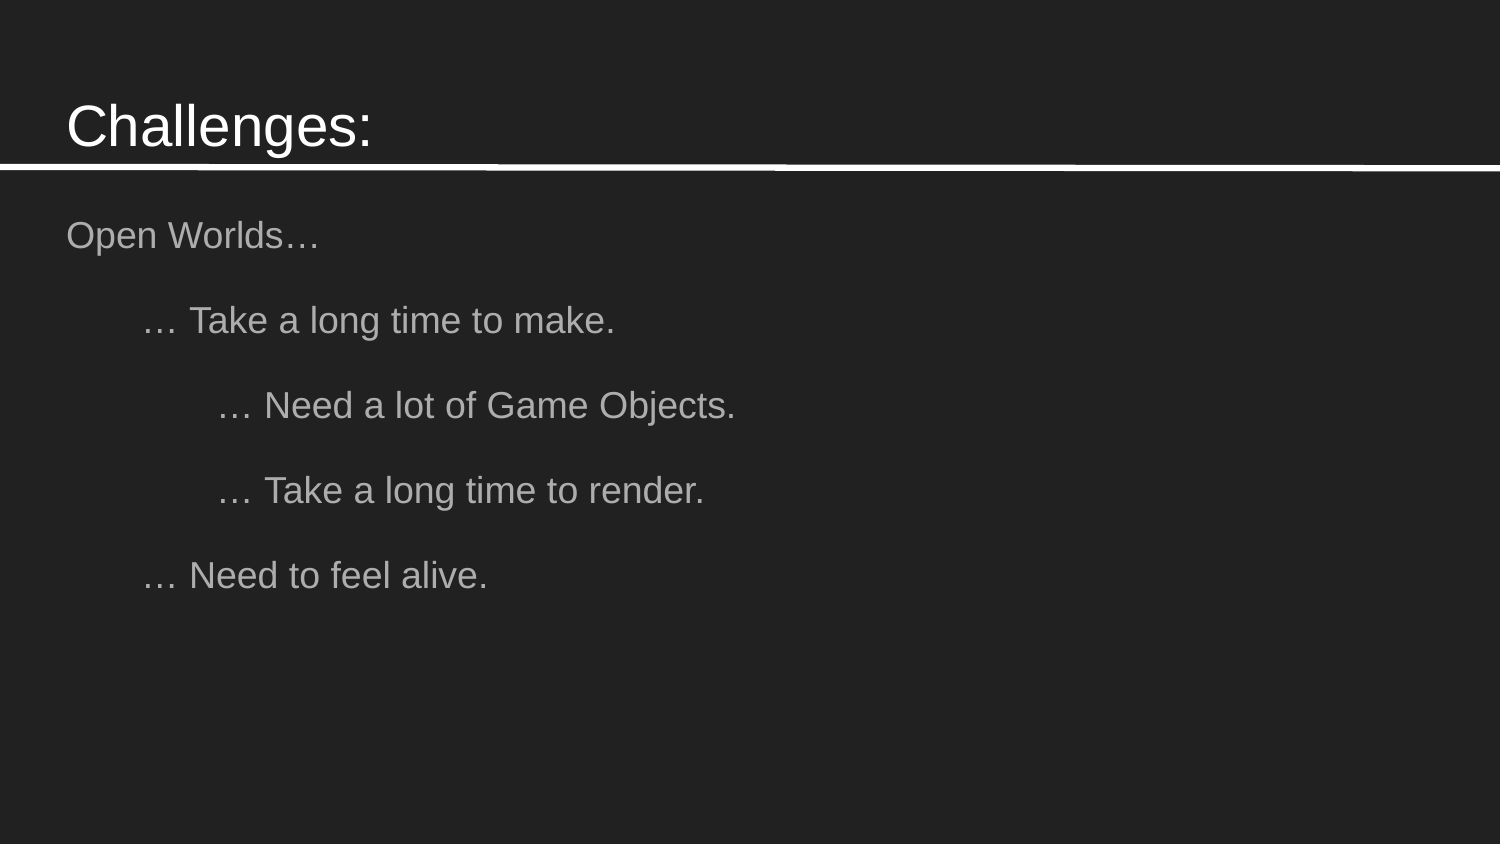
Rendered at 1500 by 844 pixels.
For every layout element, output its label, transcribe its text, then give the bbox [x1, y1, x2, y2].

title Challenges: [51, 72, 1449, 165]
list Open Worlds… … Take a long time to make. … Need a lot of Game Objects. … Take a long time to render. … Need to feel alive. [51, 189, 1449, 750]
